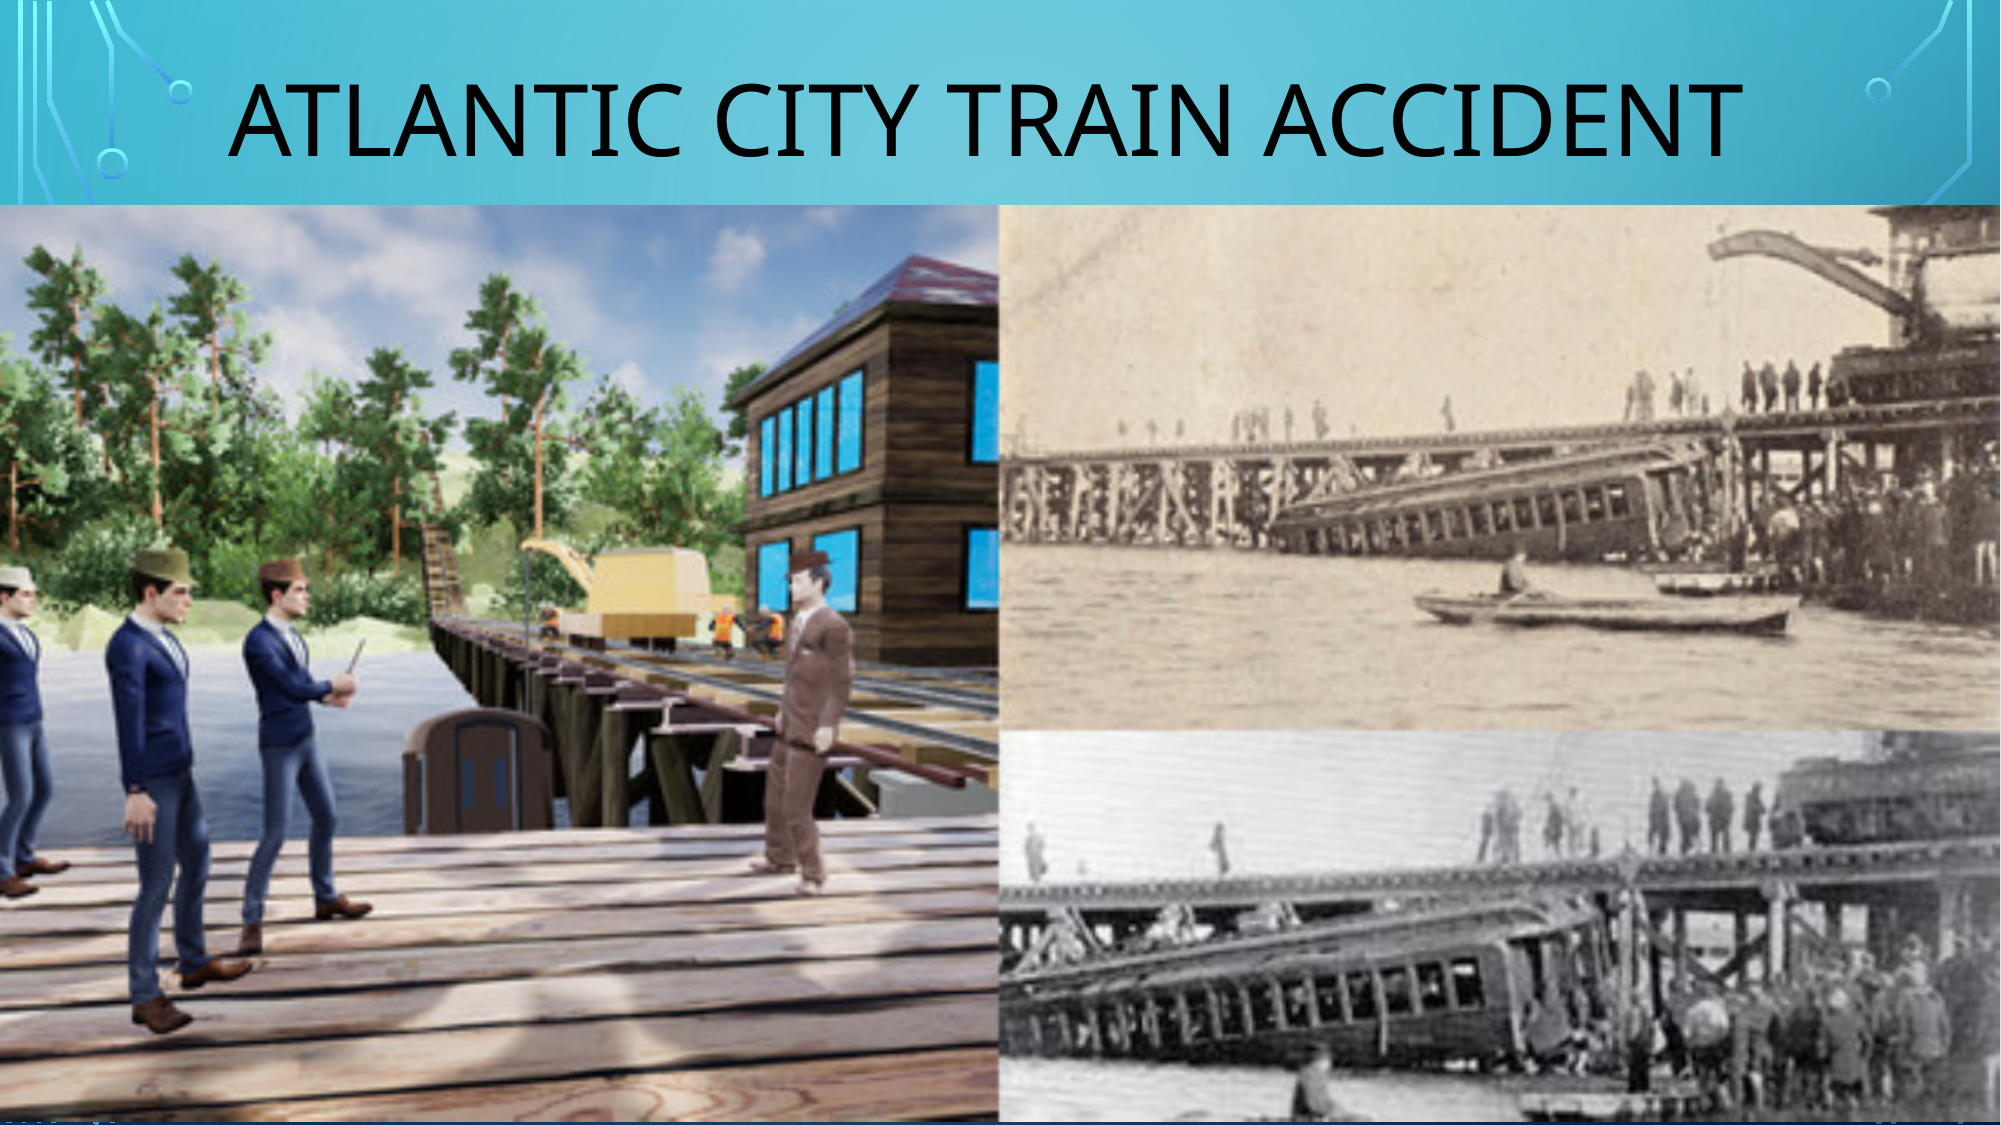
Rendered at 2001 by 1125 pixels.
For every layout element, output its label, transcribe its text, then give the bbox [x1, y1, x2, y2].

title Atlantic Cıty Traın Accıdent [88, 3, 1912, 205]
picture [0, 205, 2000, 1123]
